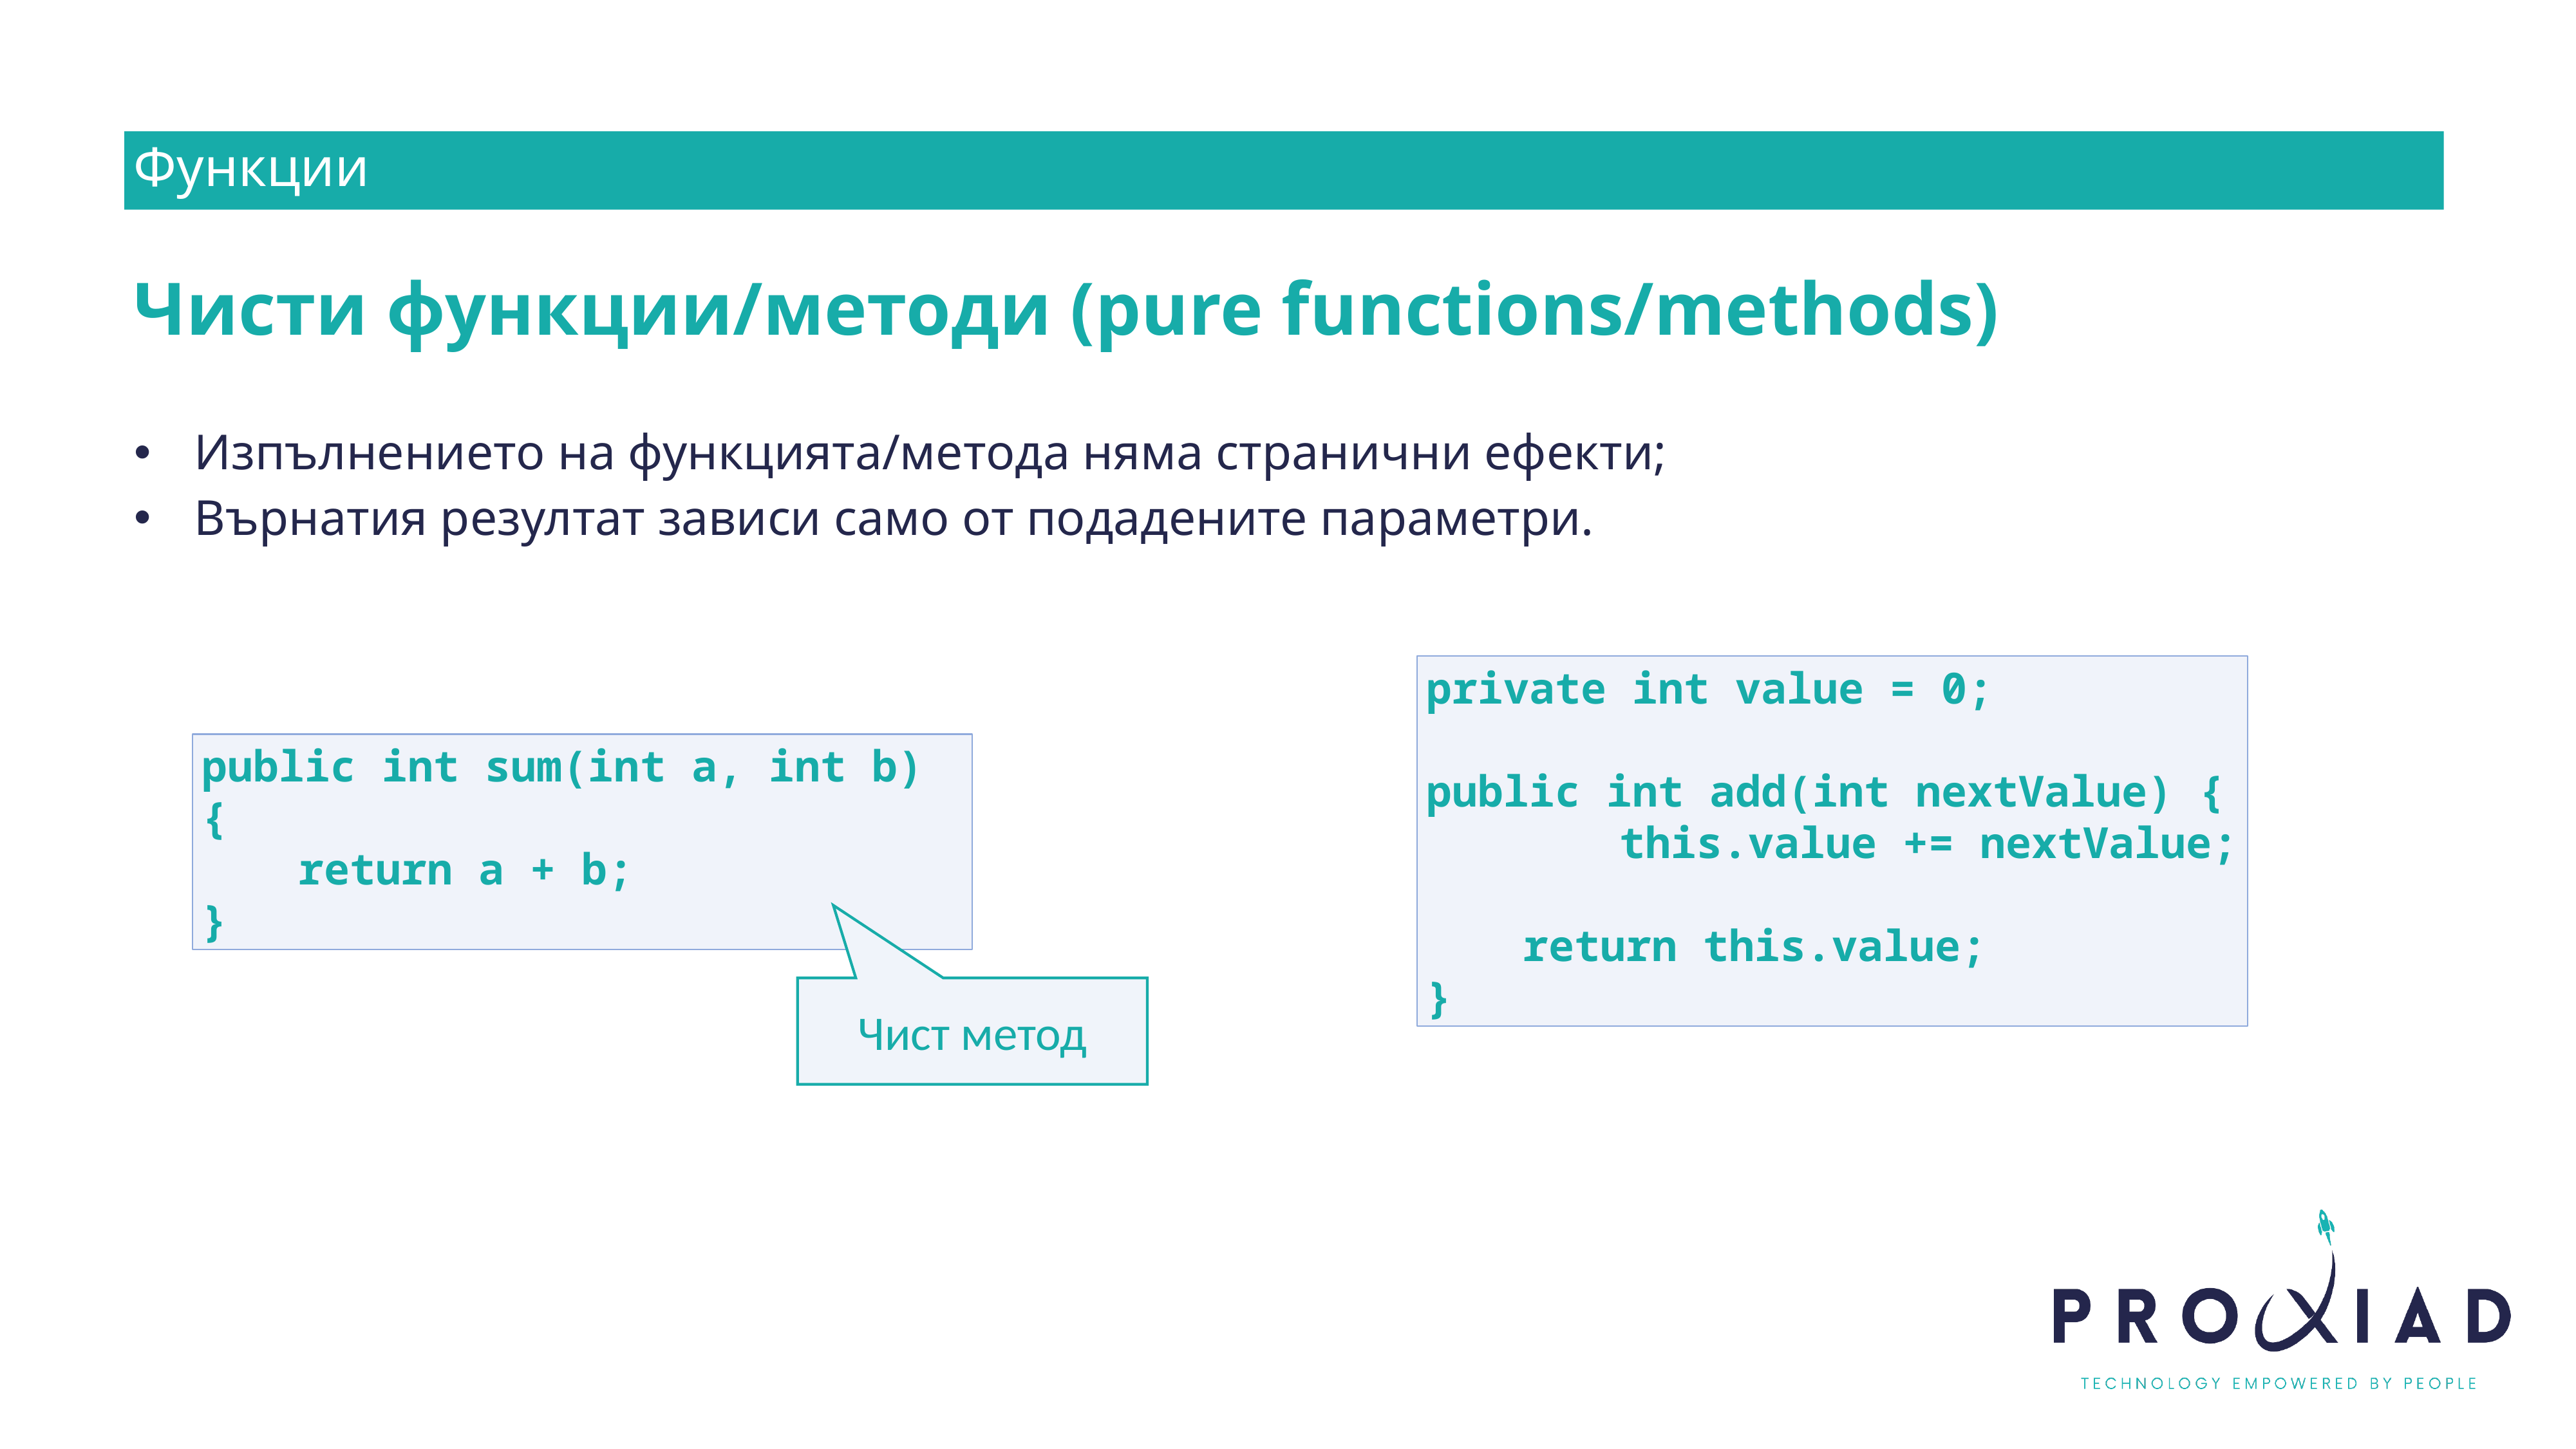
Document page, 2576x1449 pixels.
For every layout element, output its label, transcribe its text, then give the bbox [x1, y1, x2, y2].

text_box Функции [124, 131, 2444, 207]
text_box Изпълнението на функцията/метода няма странични ефекти; Върнатия резултат зависи само от подадените параметри. [124, 423, 2217, 734]
text_box private int value = 0; public int add(int nextValue) { this.value += nextValue; return this.value; } [1417, 656, 2248, 1026]
text_box Чисти функции/методи (pure functions/methods) [124, 268, 2440, 359]
picture [1988, 1149, 2576, 1449]
text_box Чист метод [796, 902, 1149, 1086]
text_box public int sum(int a, int b) { return a + b; } [193, 734, 973, 950]
